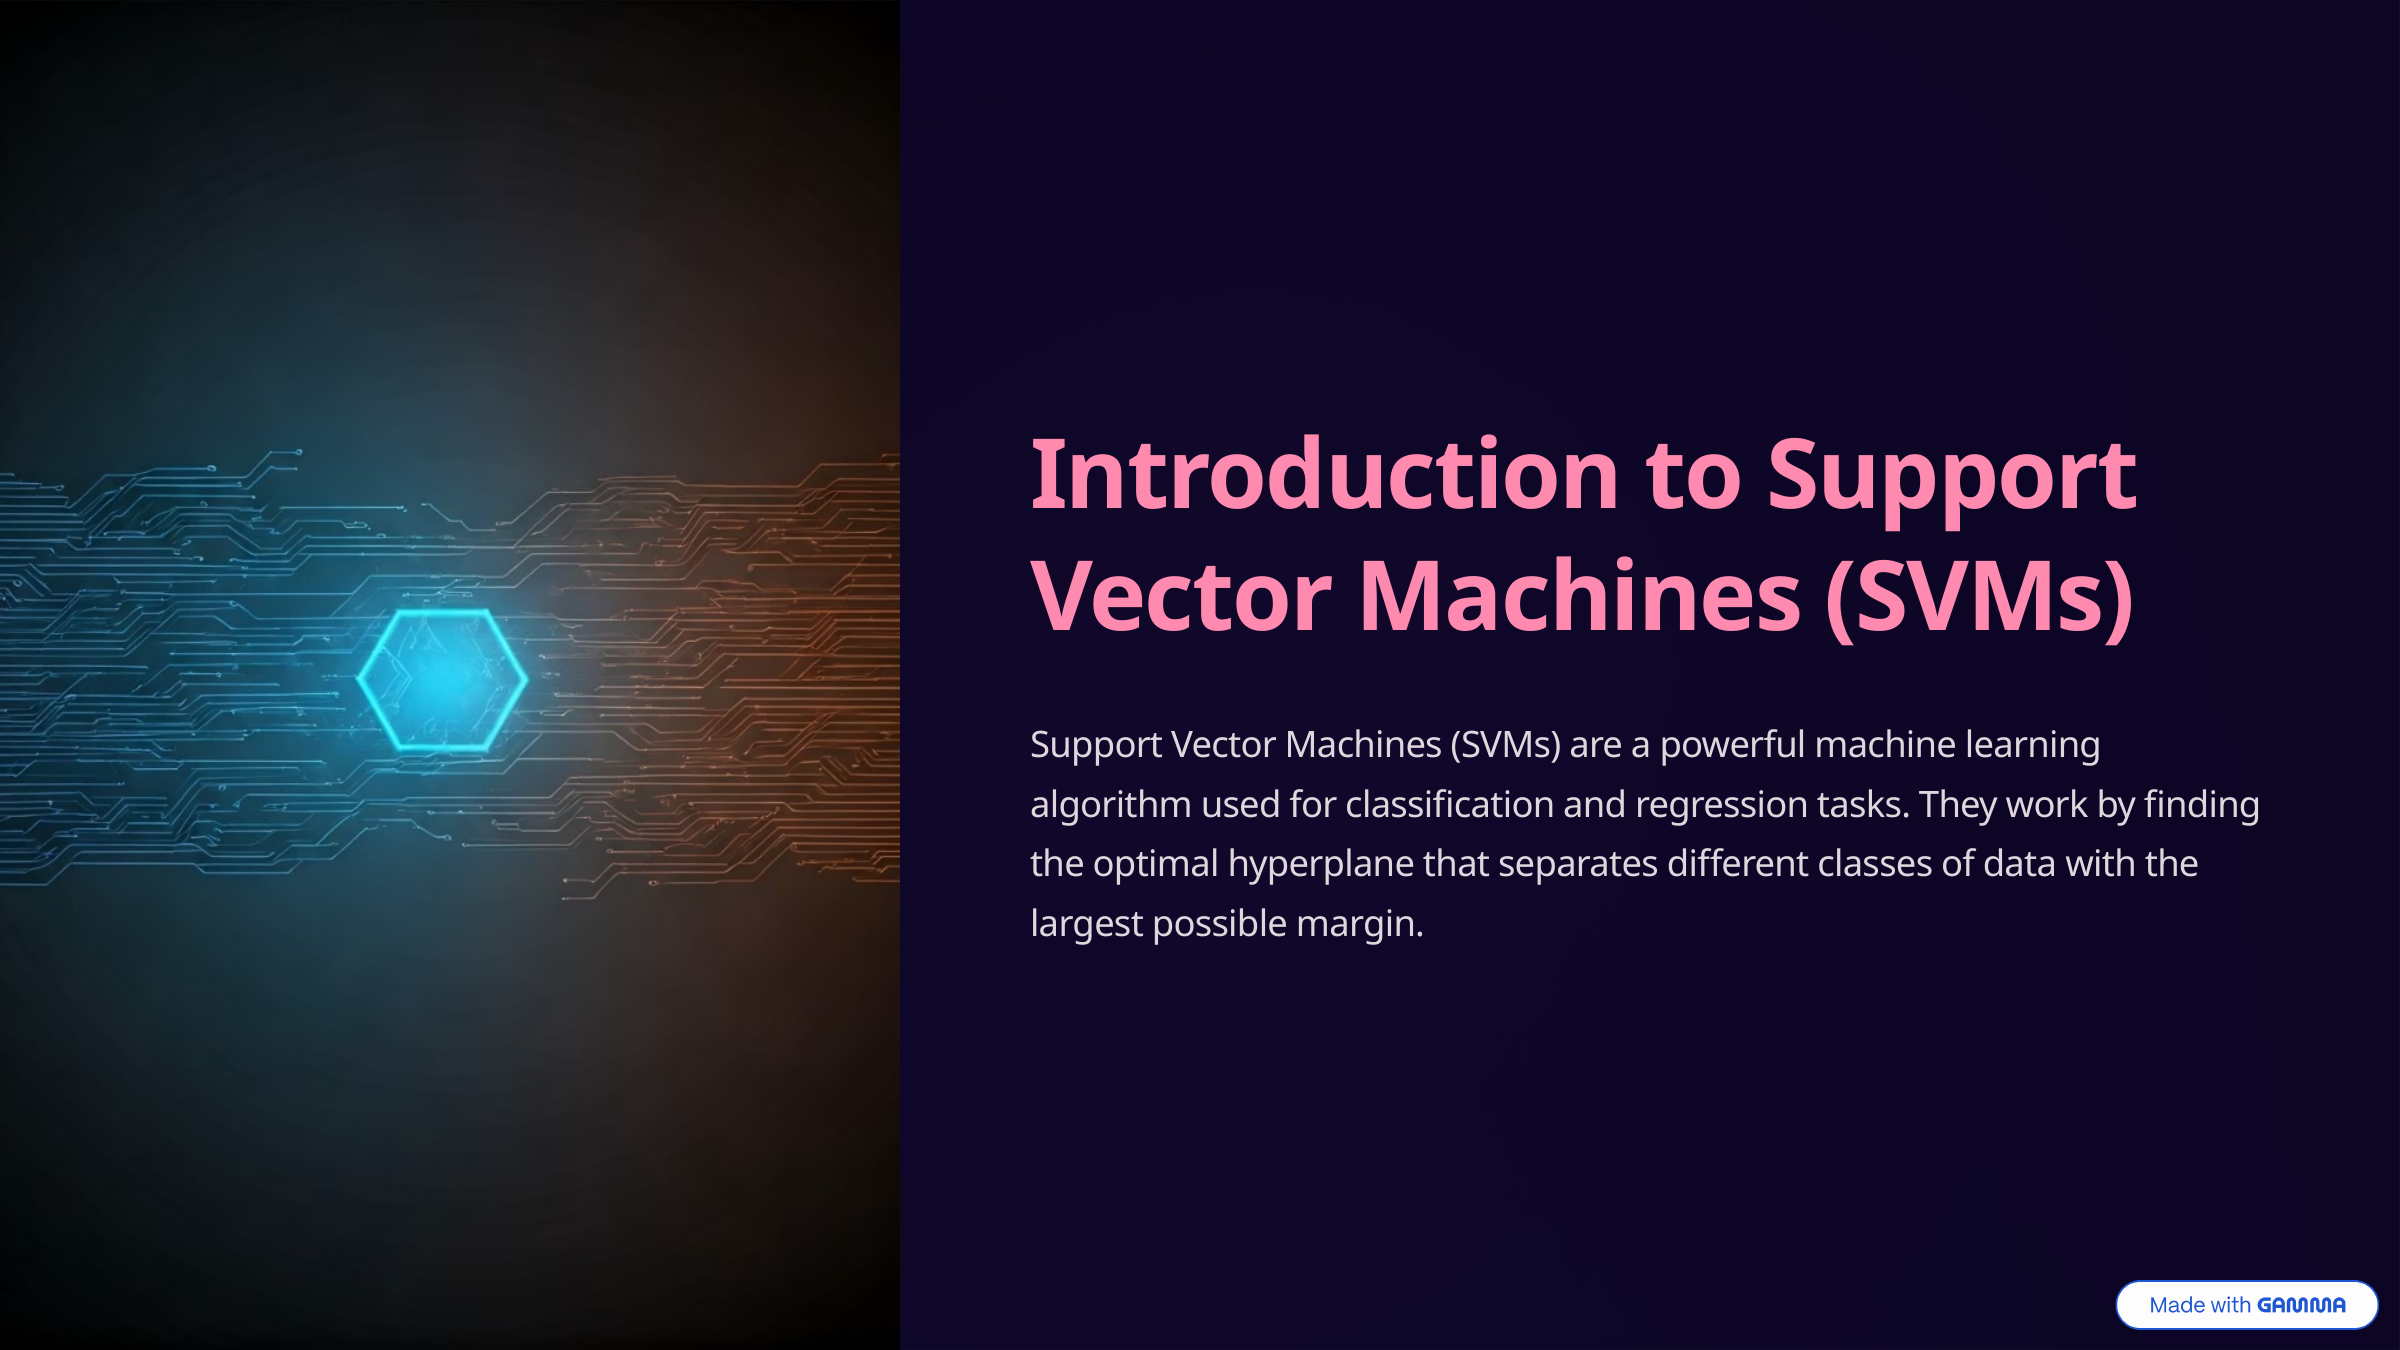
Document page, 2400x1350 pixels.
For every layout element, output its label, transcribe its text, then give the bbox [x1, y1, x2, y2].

text_box Support Vector Machines (SVMs) are a powerful machine learning algorithm used for classification and regression tasks. They work by finding the optimal hyperplane that separates different classes of data with the largest possible margin. [1030, 705, 2270, 944]
picture [0, 0, 900, 1350]
text_box Introduction to Support Vector Machines (SVMs) [1030, 405, 2270, 651]
picture [2106, 1271, 2389, 1339]
